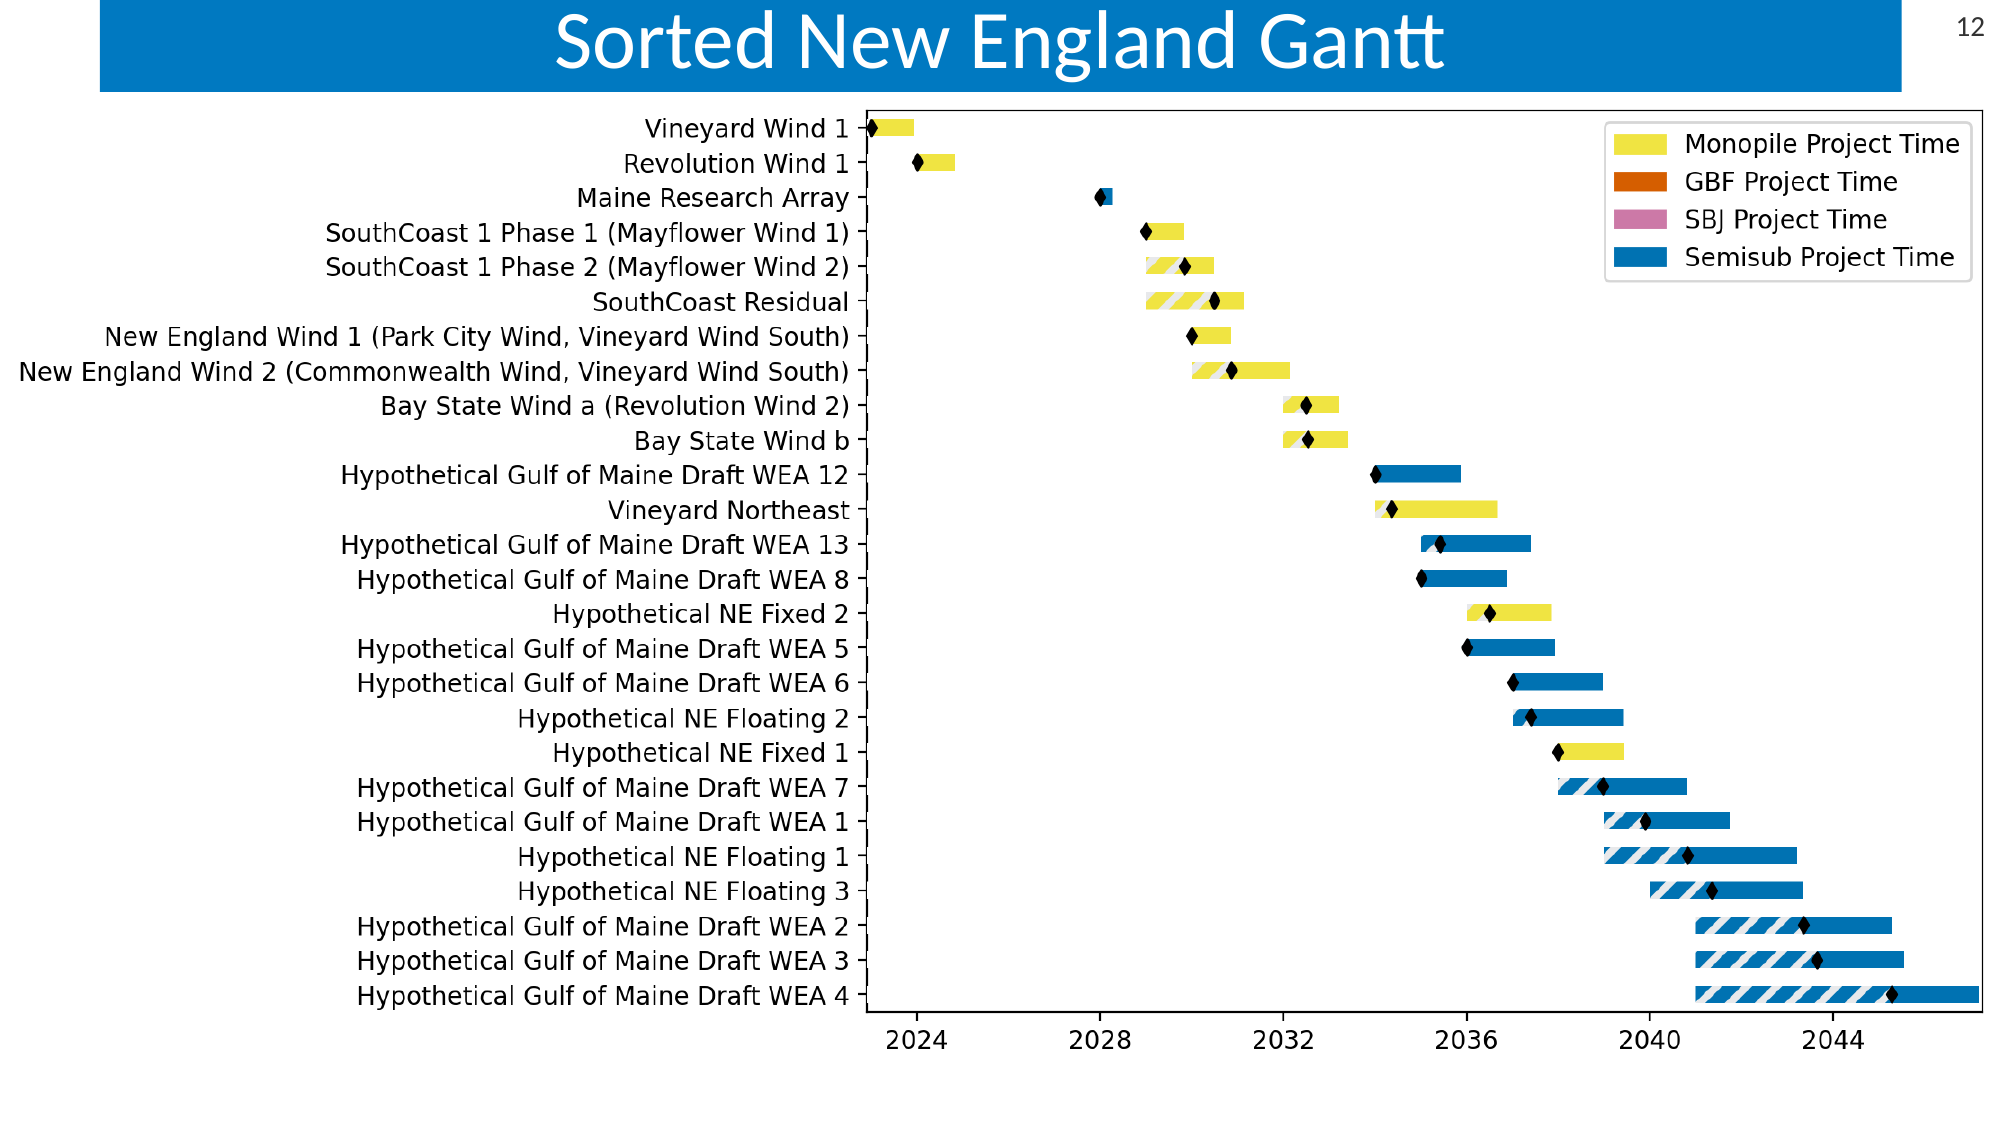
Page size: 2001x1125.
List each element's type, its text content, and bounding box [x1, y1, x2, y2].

title Sorted New England Gantt [99, 0, 1902, 90]
picture [0, 92, 2000, 1072]
